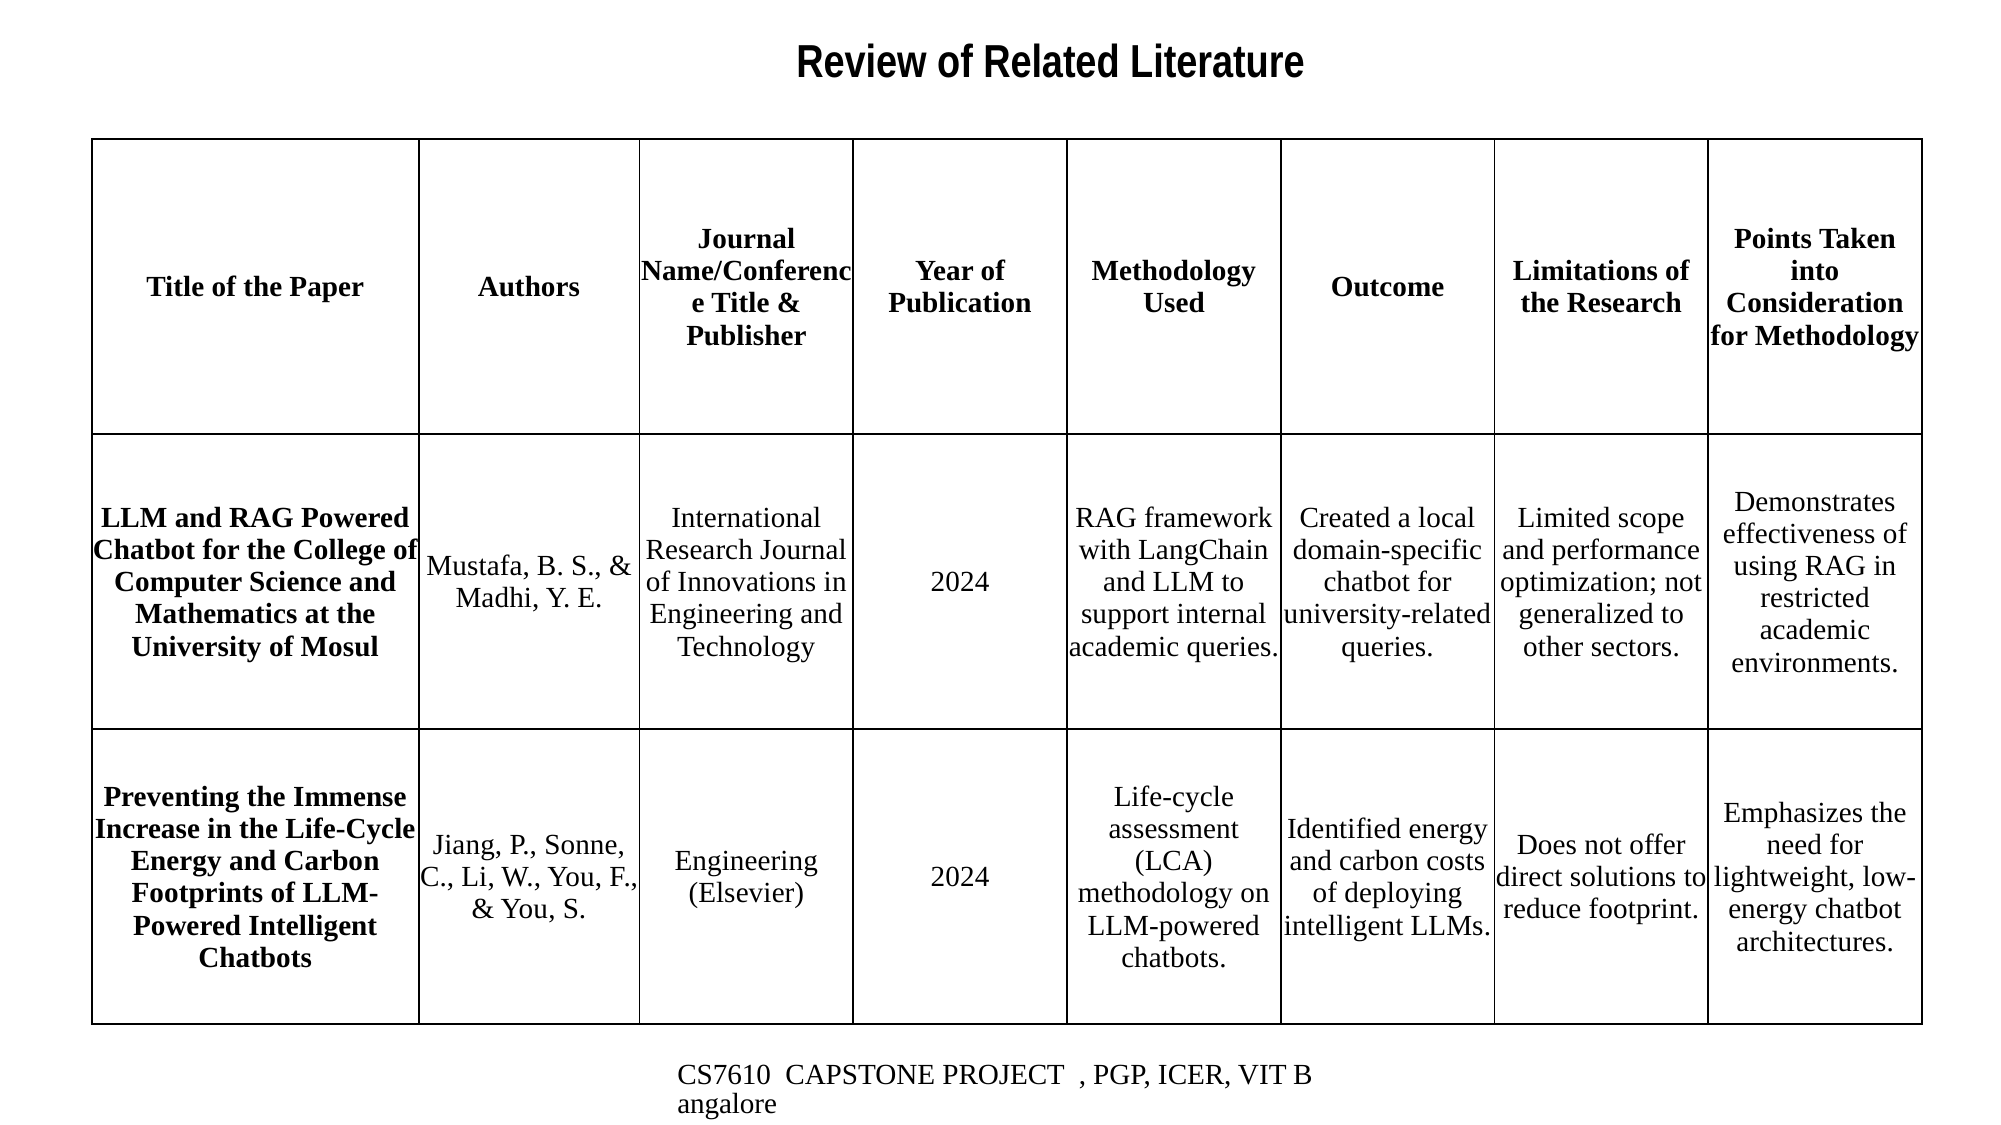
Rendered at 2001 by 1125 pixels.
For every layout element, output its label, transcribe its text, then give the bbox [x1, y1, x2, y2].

table_cell Engineering (Elsevier) [640, 730, 852, 1023]
table_cell Life-cycle assessment (LCA) methodology on LLM-powered chatbots. [1068, 730, 1280, 1023]
table_header Outcome [1282, 140, 1494, 433]
table_header Points Taken into Consideration for Methodology [1709, 140, 1921, 433]
table_header Limitations of the Research [1495, 140, 1707, 433]
table_cell Limited scope and performance optimization; not generalized to other sectors. [1495, 435, 1707, 728]
table_header Authors [420, 140, 639, 433]
table_cell RAG framework with LangChain and LLM to support internal academic queries. [1068, 435, 1280, 728]
table_cell Jiang, P., Sonne, C., Li, W., You, F., & You, S. [420, 730, 639, 1023]
table_cell 2024 [854, 730, 1066, 1023]
table_cell Does not offer direct solutions to reduce footprint. [1495, 730, 1707, 1023]
table_cell International Research Journal of Innovations in Engineering and Technology [640, 435, 852, 728]
footer CS7610 CAPSTONE PROJECT , PGP, ICER, VIT Bangalore [662, 1042, 1338, 1103]
table_header Journal Name/Conference Title & Publisher [640, 140, 852, 433]
text_box Review of Related Literature [550, 23, 1551, 95]
table_cell 2024 [854, 435, 1066, 728]
table_header Methodology Used [1068, 140, 1280, 433]
table_cell Identified energy and carbon costs of deploying intelligent LLMs. [1282, 730, 1494, 1023]
table_cell Created a local domain-specific chatbot for university-related queries. [1282, 435, 1494, 728]
table_header Title of the Paper [93, 140, 418, 433]
table_cell Emphasizes the need for lightweight, low-energy chatbot architectures. [1709, 730, 1921, 1023]
table_cell Preventing the Immense Increase in the Life-Cycle Energy and Carbon Footprints of LLM-Powered Intelligent Chatbots [93, 730, 418, 1023]
table_cell LLM and RAG Powered Chatbot for the College of Computer Science and Mathematics at the University of Mosul [93, 435, 418, 728]
table_header Year of Publication [854, 140, 1066, 433]
table_cell Demonstrates effectiveness of using RAG in restricted academic environments. [1709, 435, 1921, 728]
table_cell Mustafa, B. S., & Madhi, Y. E. [420, 435, 639, 728]
